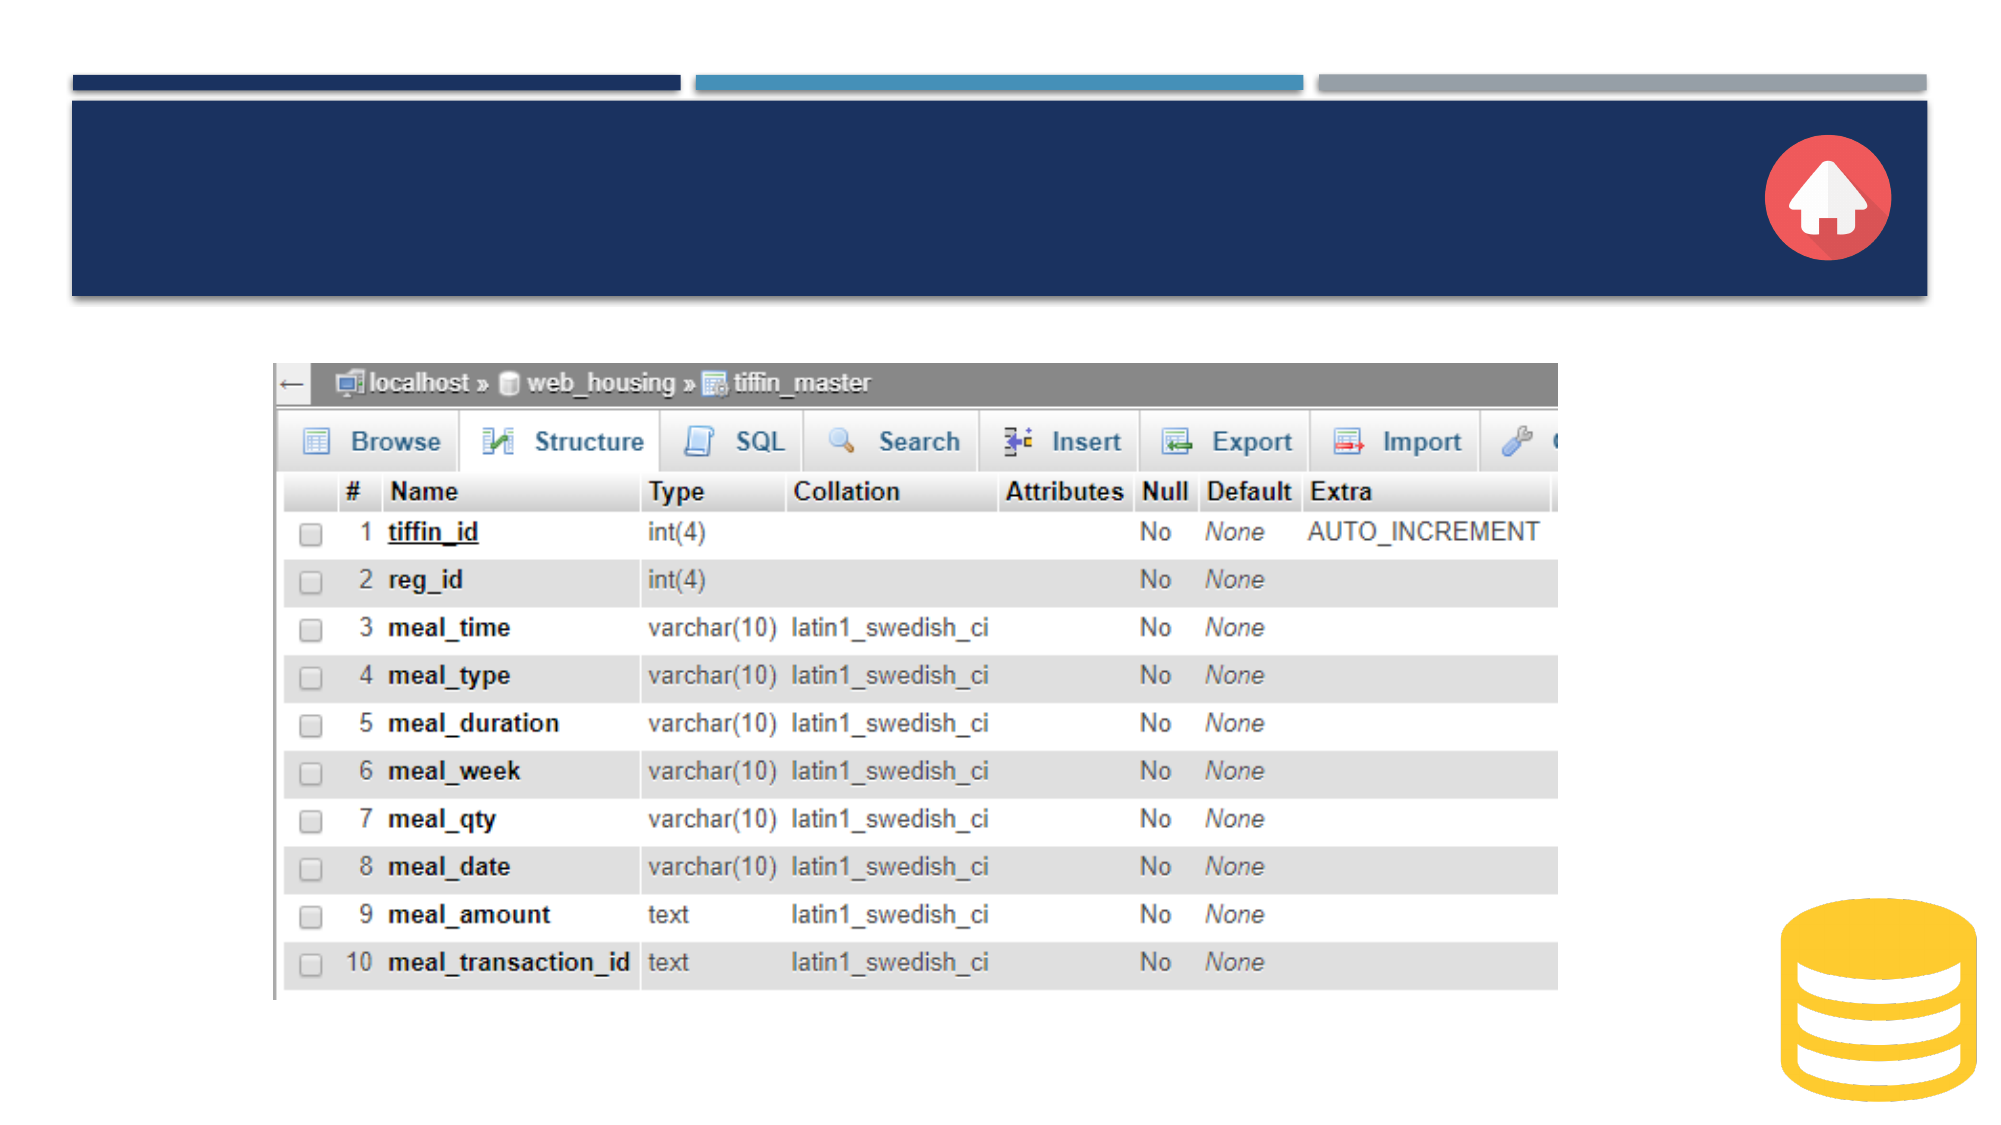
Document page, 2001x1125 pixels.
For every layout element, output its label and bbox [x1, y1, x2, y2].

picture [1751, 120, 1906, 275]
picture [272, 362, 1558, 1001]
picture [1748, 873, 2000, 1125]
